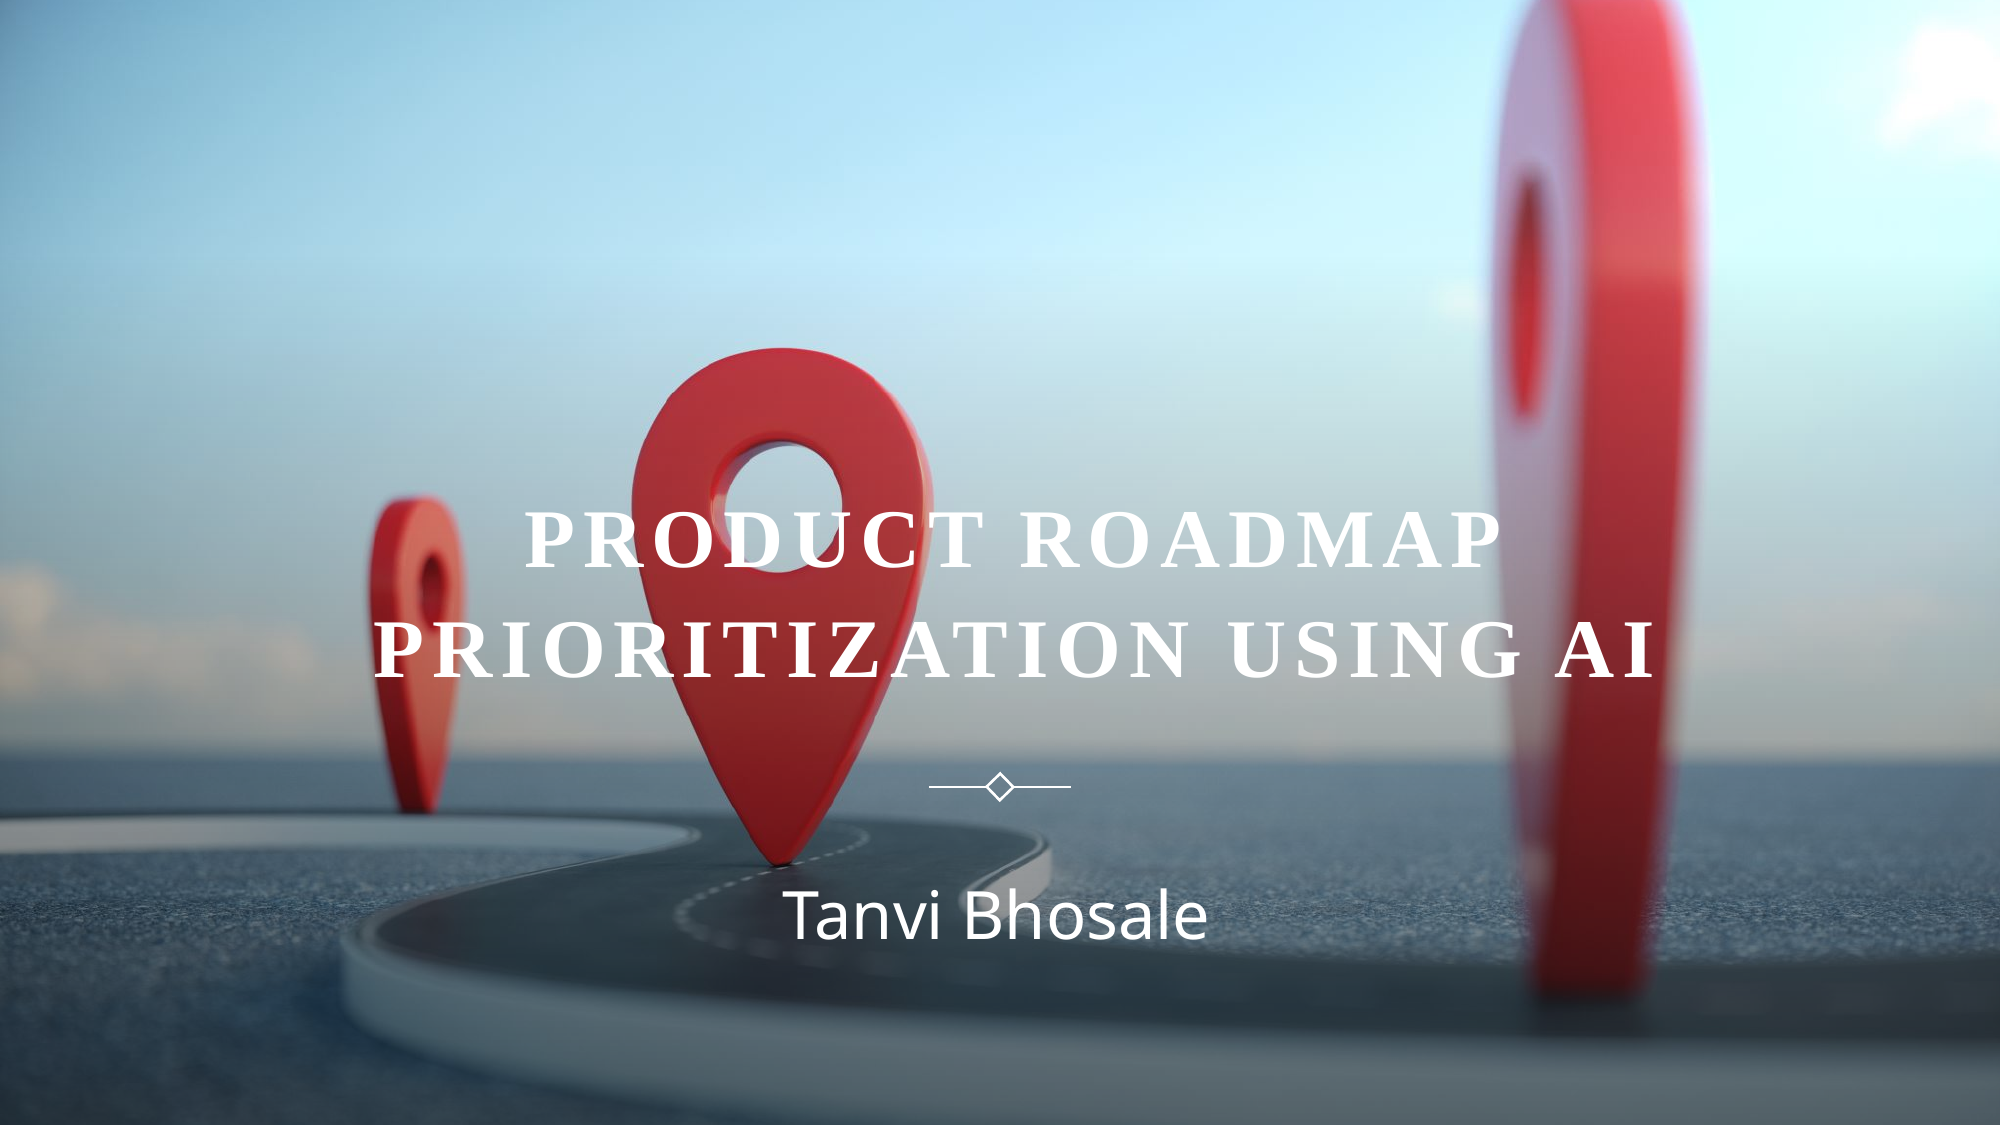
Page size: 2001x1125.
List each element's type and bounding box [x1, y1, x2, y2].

text_box [928, 777, 1072, 797]
picture [0, 0, 2000, 1125]
